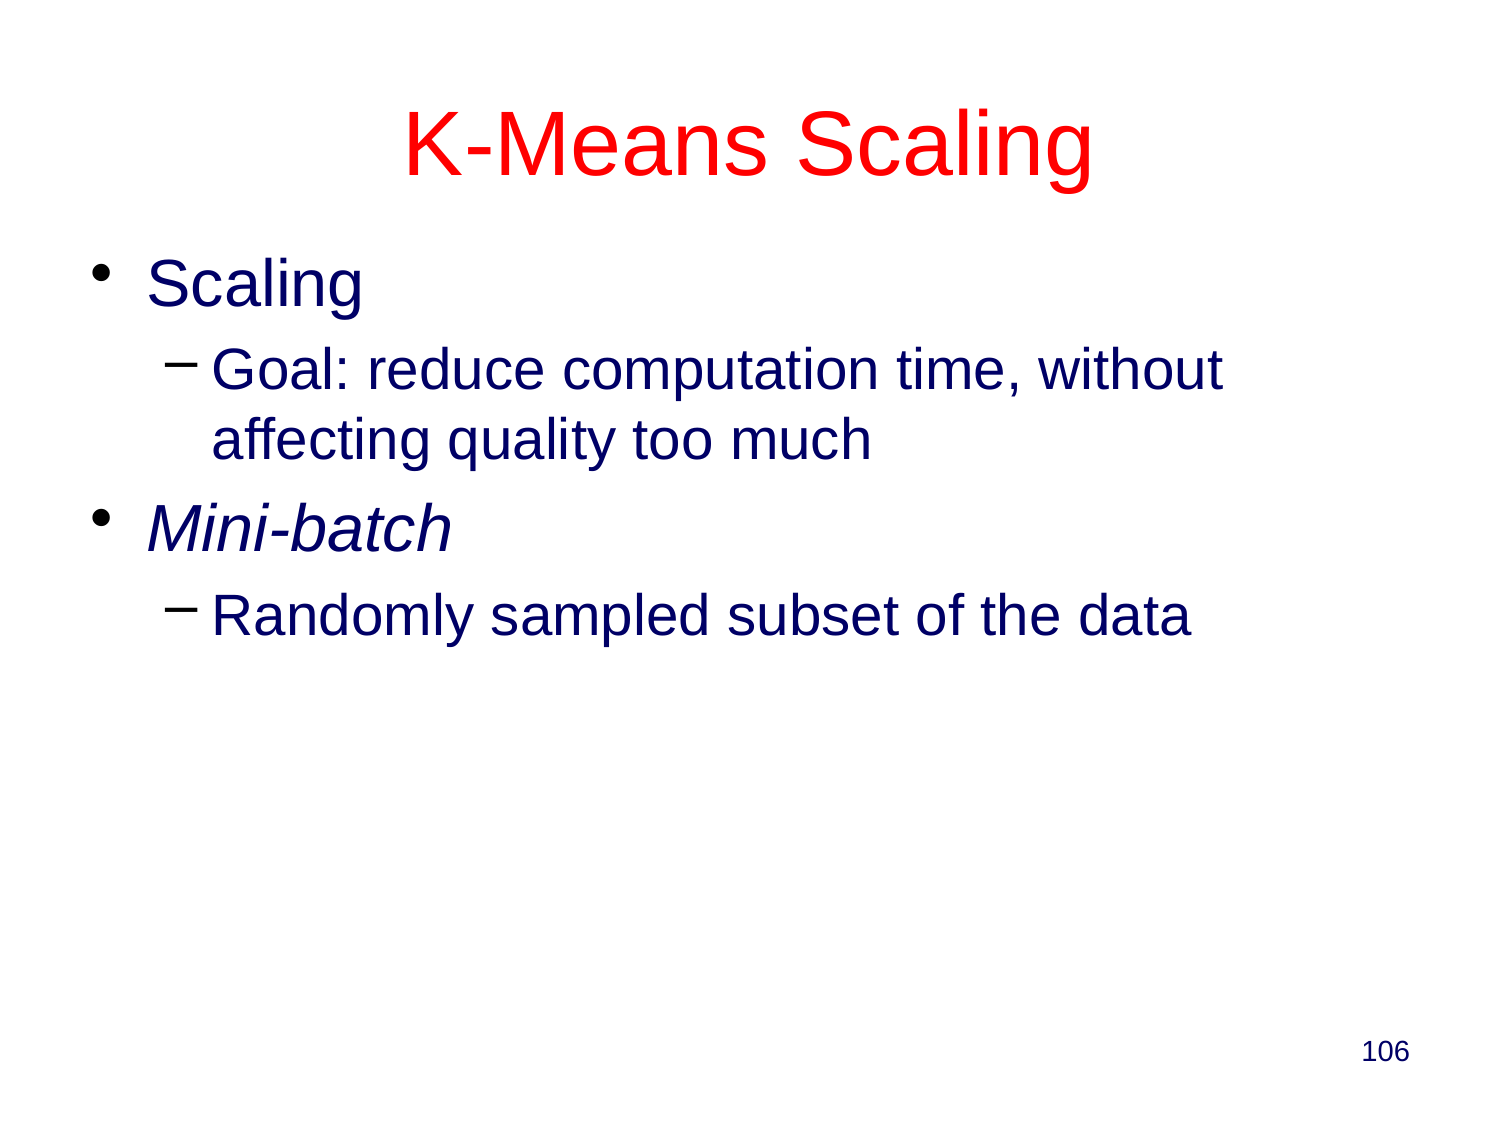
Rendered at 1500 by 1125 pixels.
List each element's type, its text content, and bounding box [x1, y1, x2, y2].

list Scaling Goal: reduce computation time, without affecting quality too much Mini-batch Randomly sampled subset of the data [75, 232, 1425, 1005]
text_box 106 [1074, 1024, 1425, 1103]
title K-Means Scaling [75, 45, 1425, 232]
